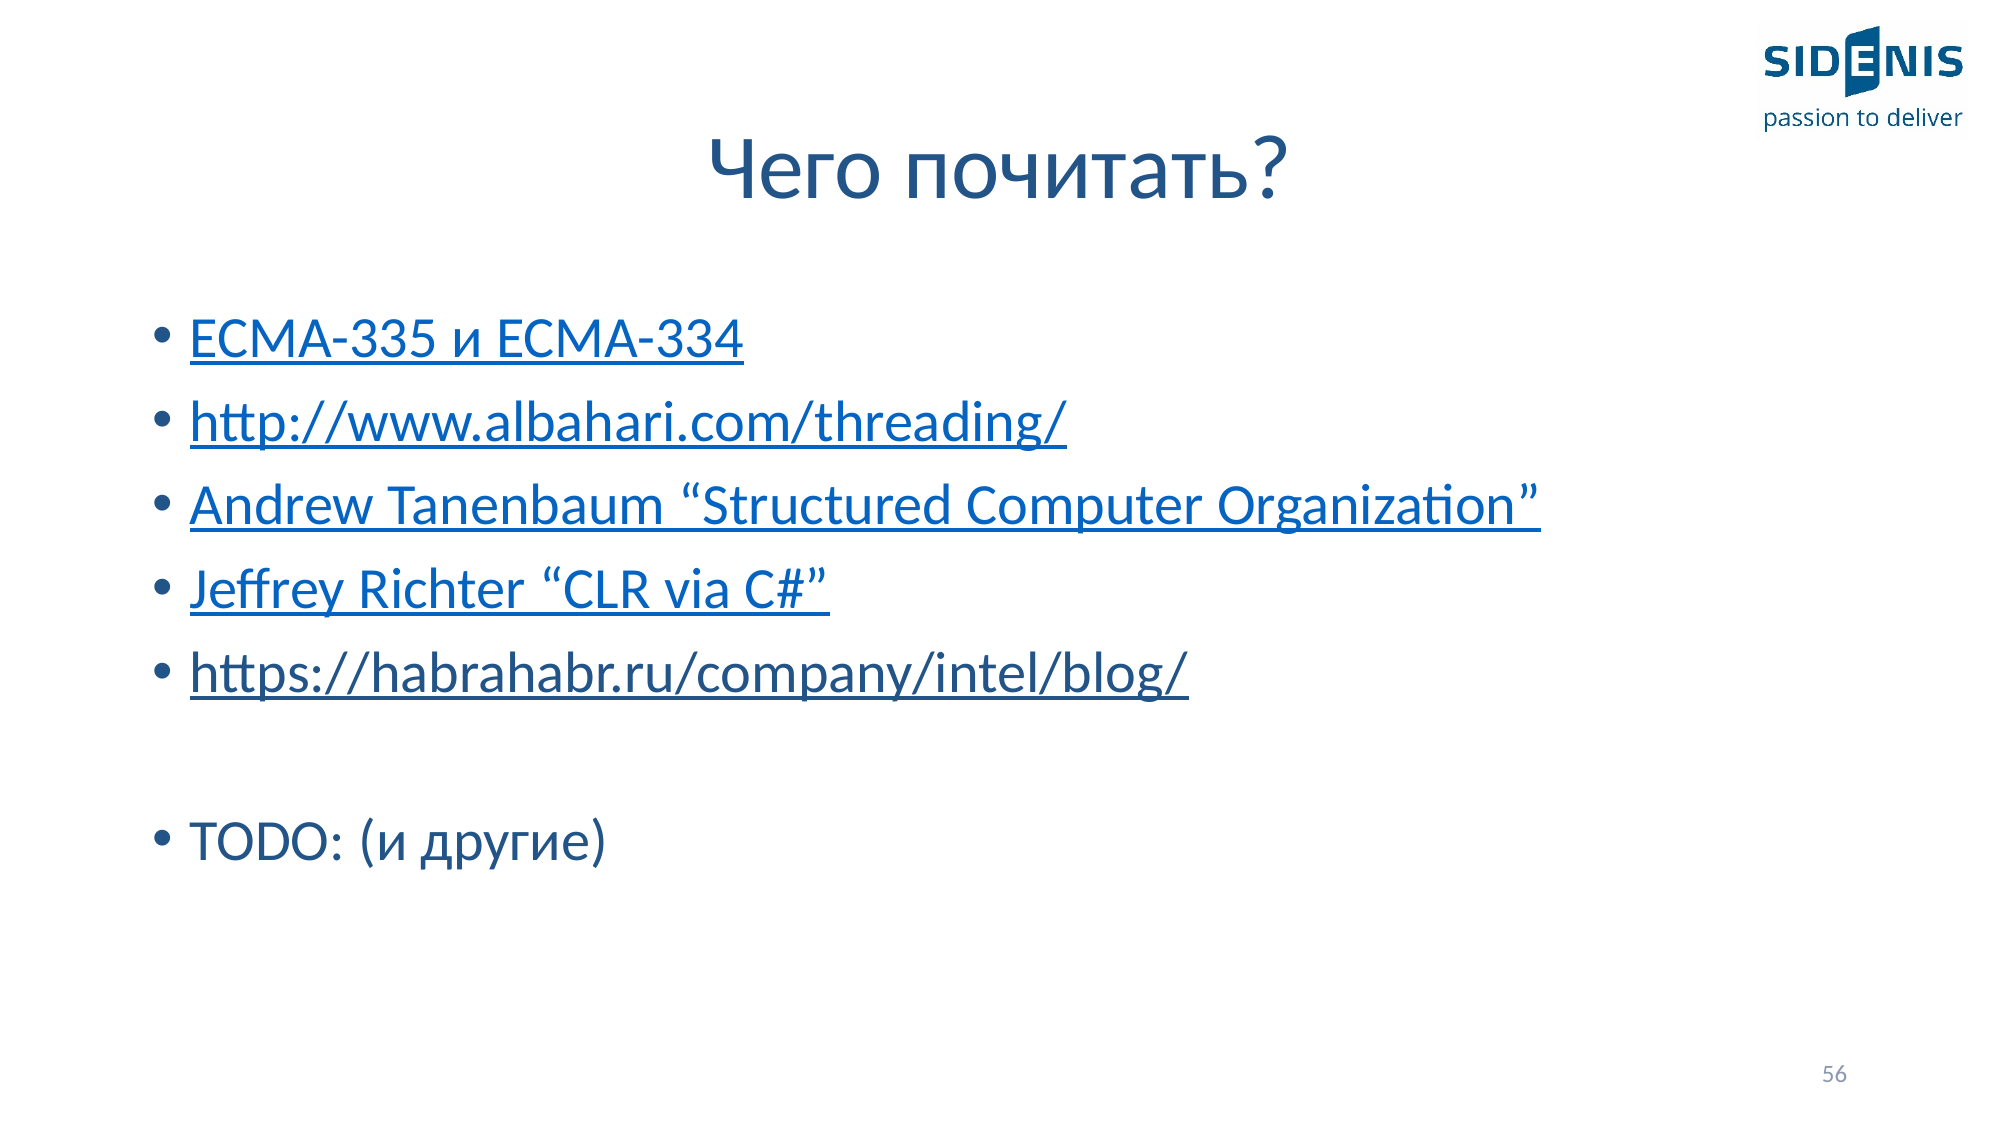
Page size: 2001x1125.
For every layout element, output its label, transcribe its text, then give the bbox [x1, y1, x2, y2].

picture [1757, 20, 1968, 139]
list ECMA-335 и ECMA-334 http://www.albahari.com/threading/ Andrew Tanenbaum “Structured Computer Organization” Jeffrey Richter “CLR via C#” https://habrahabr.ru/company/intel/blog/ TODO: (и другие) [137, 299, 1863, 1014]
title Чего почитать? [137, 59, 1863, 278]
slide_number 56 [1412, 1042, 1863, 1103]
